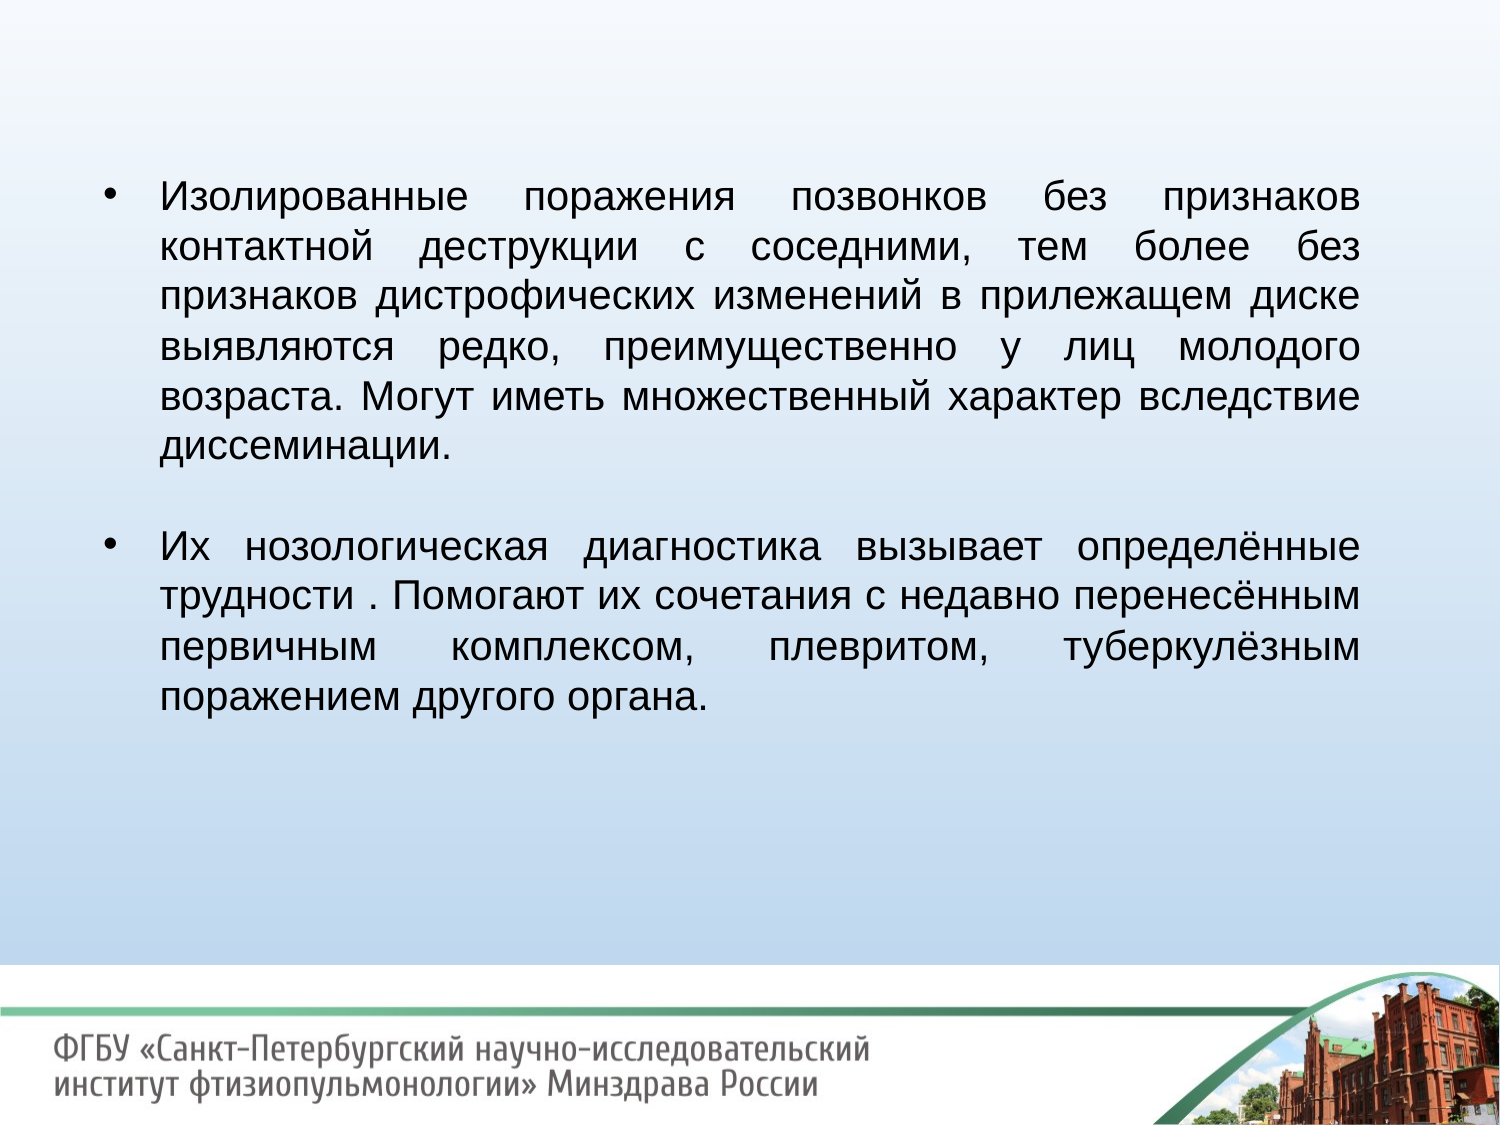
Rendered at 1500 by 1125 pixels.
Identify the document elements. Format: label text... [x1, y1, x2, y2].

picture [0, 965, 1499, 1125]
text_box Изолированные поражения позвонков без признаков контактной деструкции с соседними, тем более без признаков дистрофических изменений в прилежащем диске выявляются редко, преимущественно у лиц молодого возраста. Могут иметь множественный характер вследствие диссеминации. Их нозологическая диагностика вызывает определённые трудности . Помогают их сочетания с недавно перенесённым первичным комплексом, плевритом, туберкулёзным поражением другого органа. [88, 160, 1376, 776]
